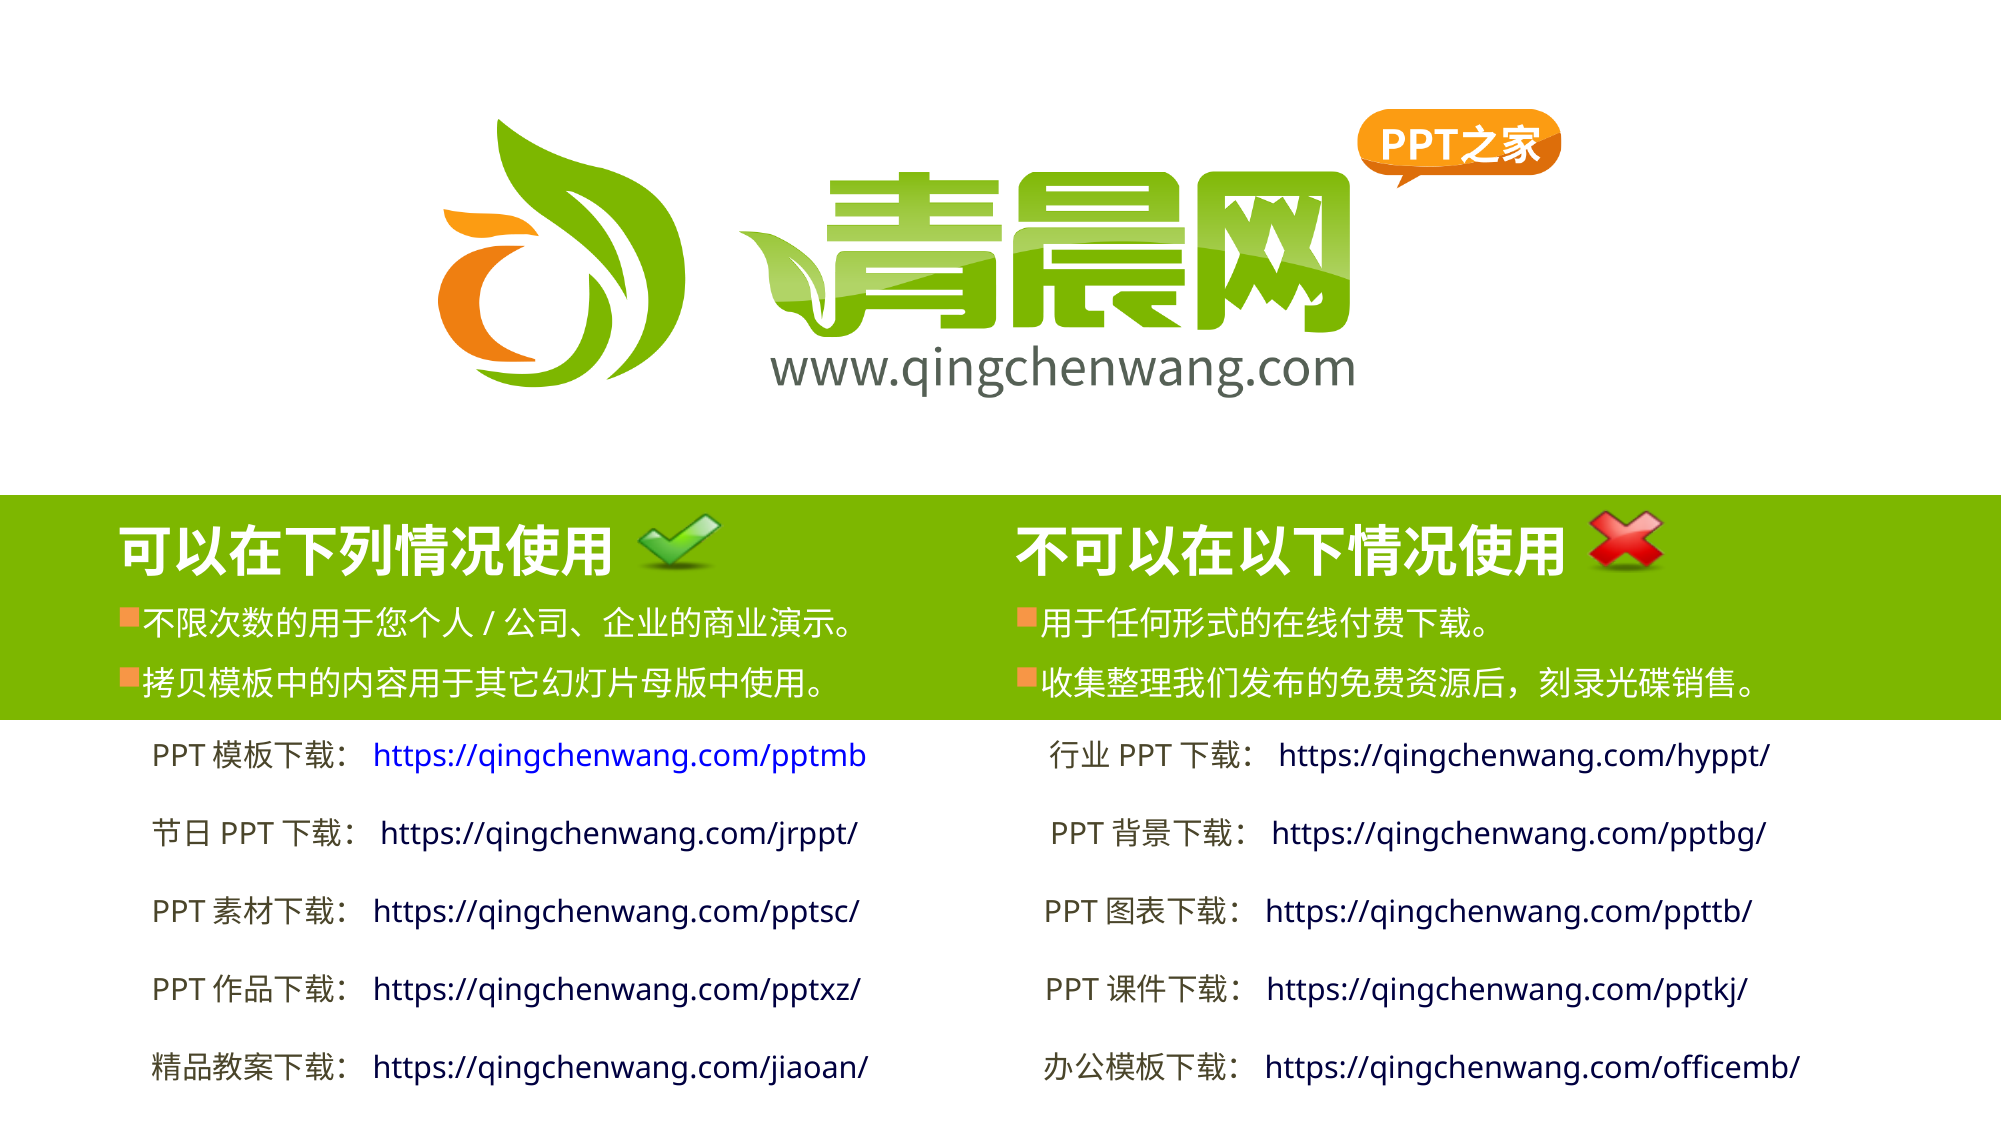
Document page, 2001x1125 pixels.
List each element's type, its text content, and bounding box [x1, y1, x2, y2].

text_box 不可以在以下情况使用 用于任何形式的在线付费下载。 收集整理我们发布的免费资源后，刻录光碟销售。 [999, 731, 1898, 762]
picture [1581, 507, 1669, 573]
text_box 可以在下列情况使用 不限次数的用于您个人/公司、企业的商业演示。 拷贝模板中的内容用于其它幻灯片母版中使用。 [102, 731, 1000, 774]
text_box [0, 495, 2000, 721]
picture [637, 507, 725, 573]
text_box PPT模板下载：https://qingchenwang.com/pptmb 行业PPT下载：https://qingchenwang.com/hyppt/ 节日PPT下载：https://qingchenwang.com/jrppt/ PPT背景下载：https://qingchenwang.com/pptbg/ PPT素材下载：https://qingchenwang.com/pptsc/ PPT图表下载：https://qingchenwang.com/ppttb/ PPT作品下载：https://qingchenwang.com/pptxz/ PPT课件下载：https://qingchenwang.com/pptkj/ 精品教案下载：https://qingchenwang.com/jiaoan/ 办公模板下载：https://qingchenwang.com/officemb/ [135, 830, 1873, 1104]
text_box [437, 109, 1562, 399]
